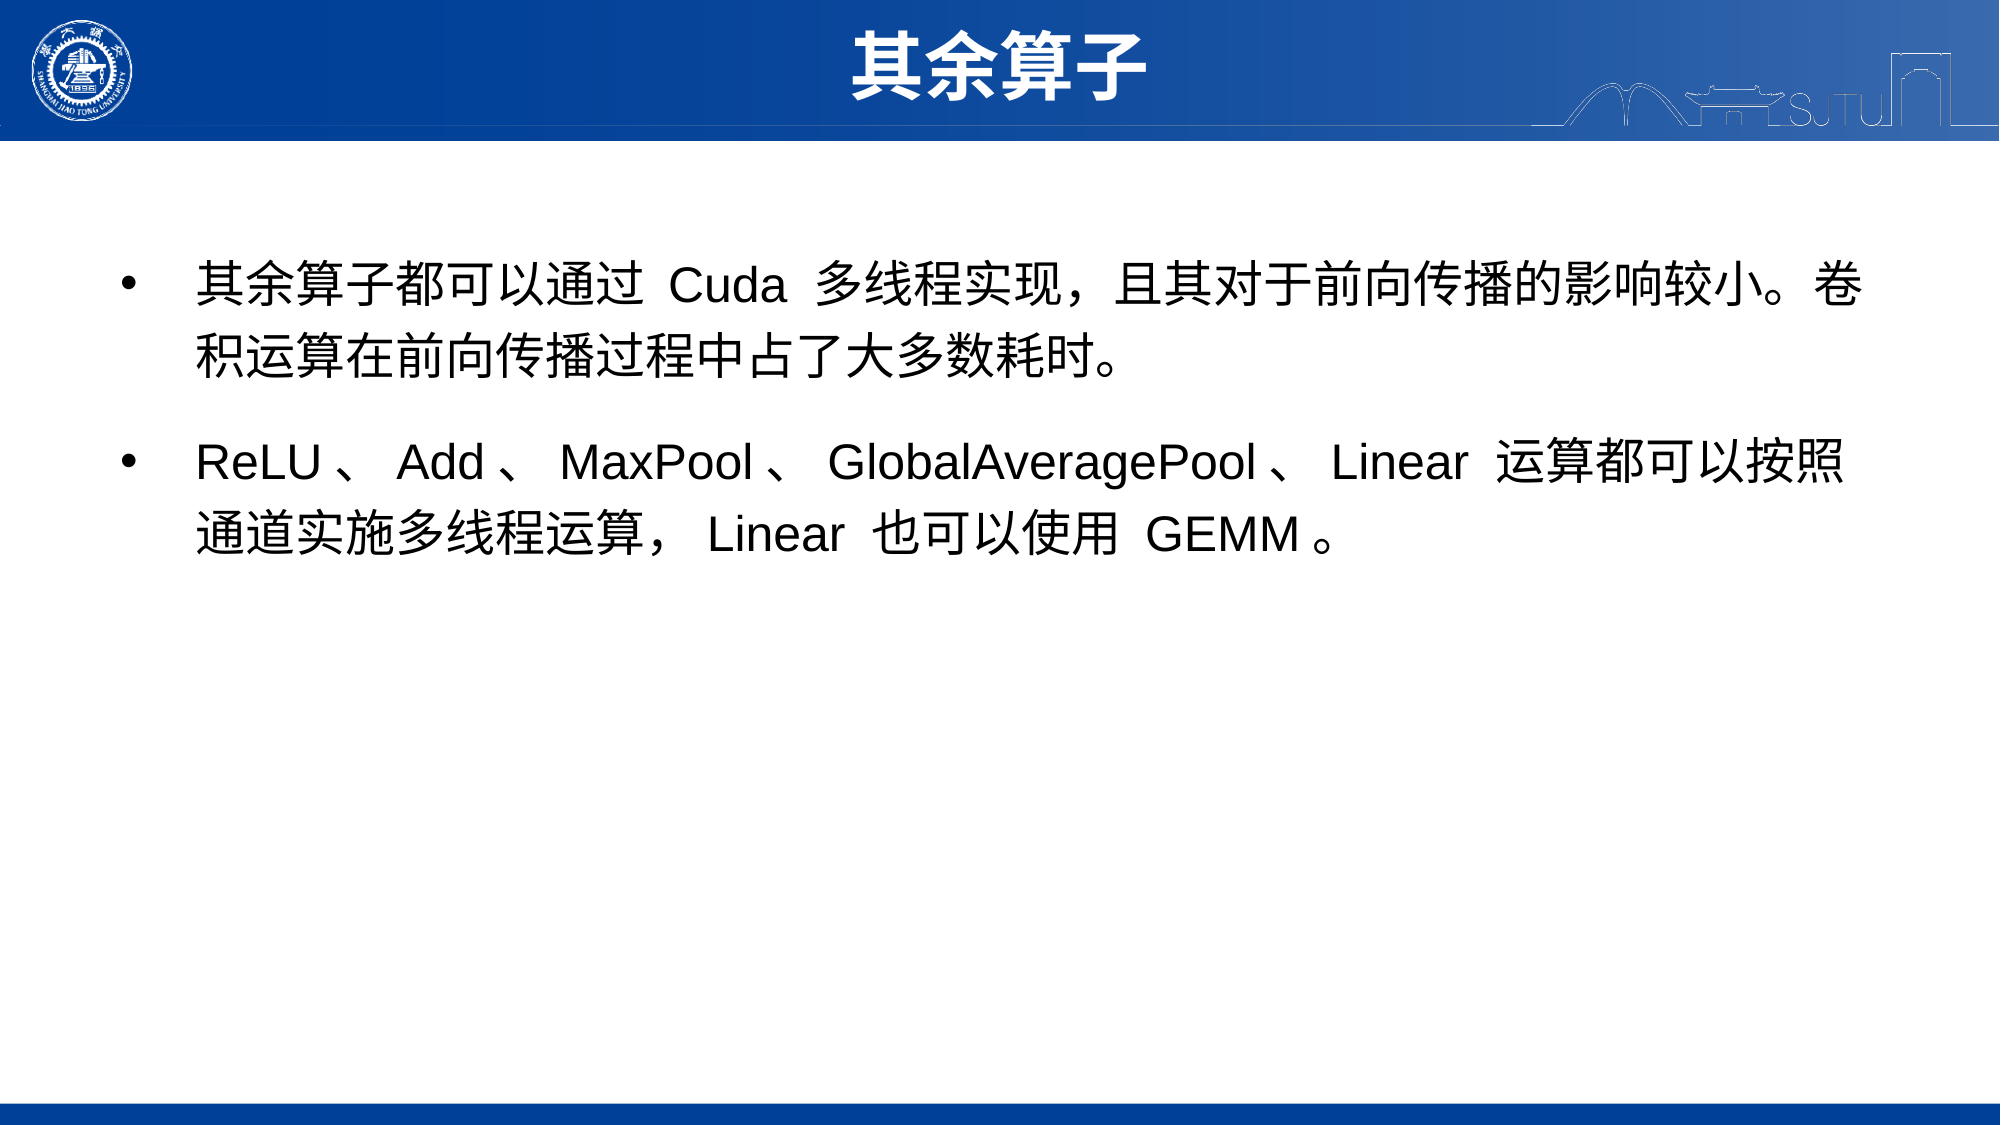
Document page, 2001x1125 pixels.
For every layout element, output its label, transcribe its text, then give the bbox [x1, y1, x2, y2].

list 其余算子都可以通过 Cuda 多线程实现，且其对于前向传播的影响较小。卷积运算在前向传播过程中占了大多数耗时。 ReLU、Add、MaxPool、GlobalAveragePool、Linear 运算都可以按照通道实施多线程运算，Linear 也可以使用 GEMM。 [104, 233, 1904, 1072]
list 其余算子 [1, 0, 1999, 141]
